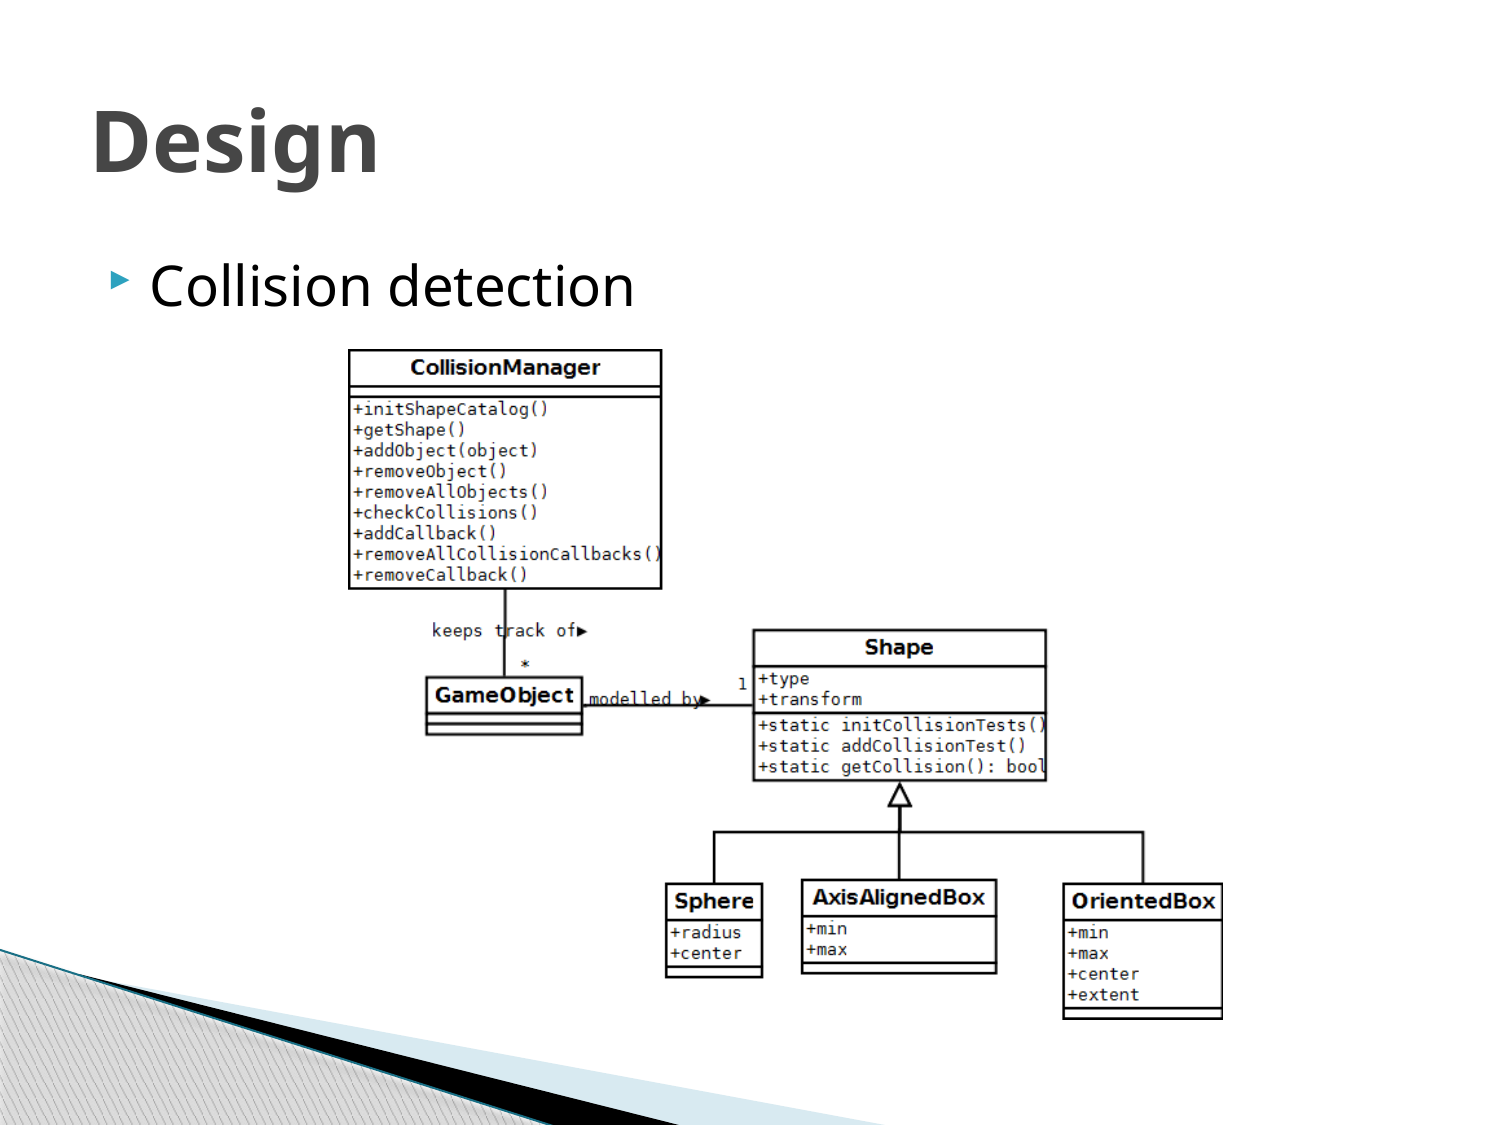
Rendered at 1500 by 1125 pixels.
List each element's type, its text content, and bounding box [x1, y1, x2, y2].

picture [348, 349, 1223, 1020]
list Collision detection [75, 243, 1425, 986]
title Design [75, 45, 1425, 233]
